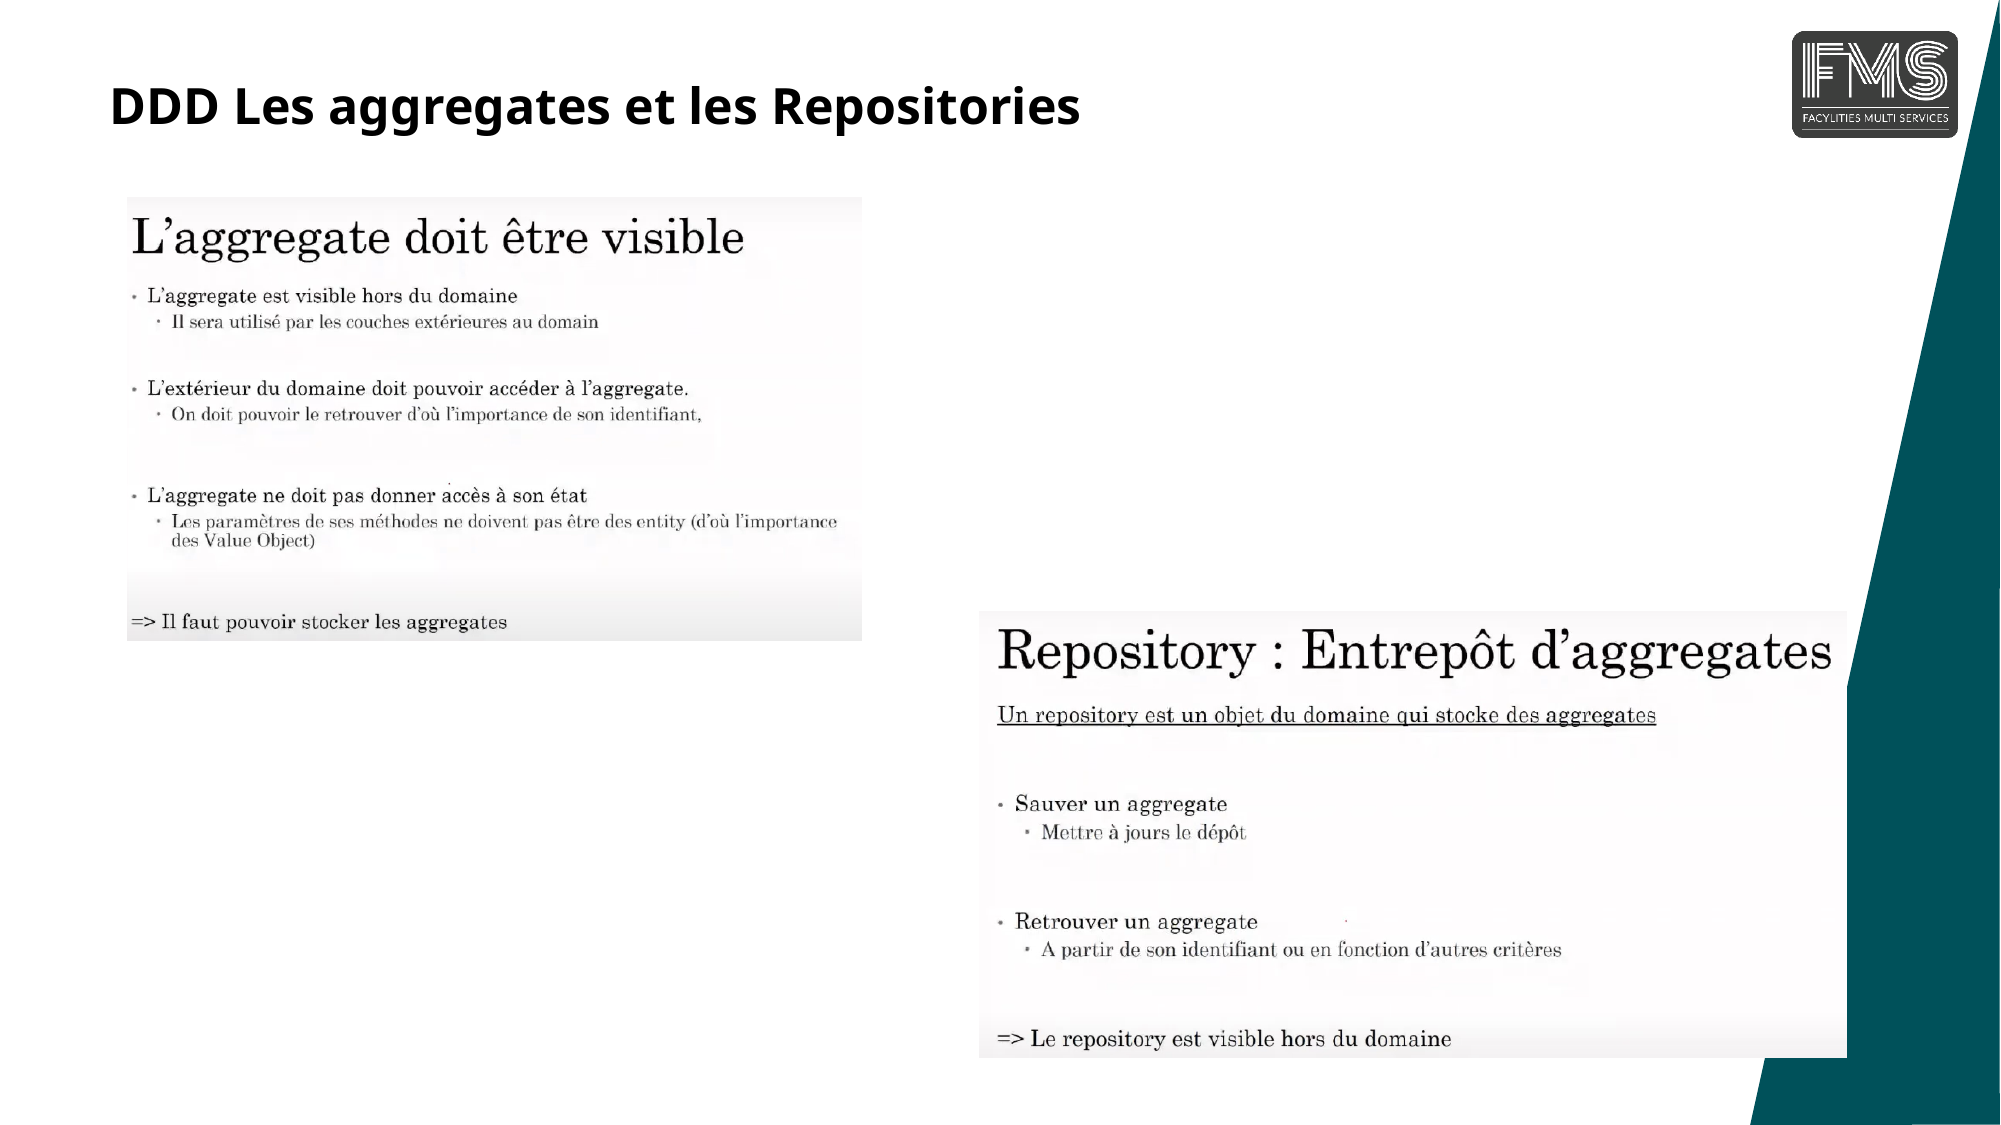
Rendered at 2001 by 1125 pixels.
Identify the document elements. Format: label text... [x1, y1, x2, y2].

picture [127, 197, 862, 641]
picture [1792, 31, 1958, 138]
picture [979, 611, 1847, 1058]
text_box DDD Les aggregates et les Repositories [94, 67, 1781, 185]
